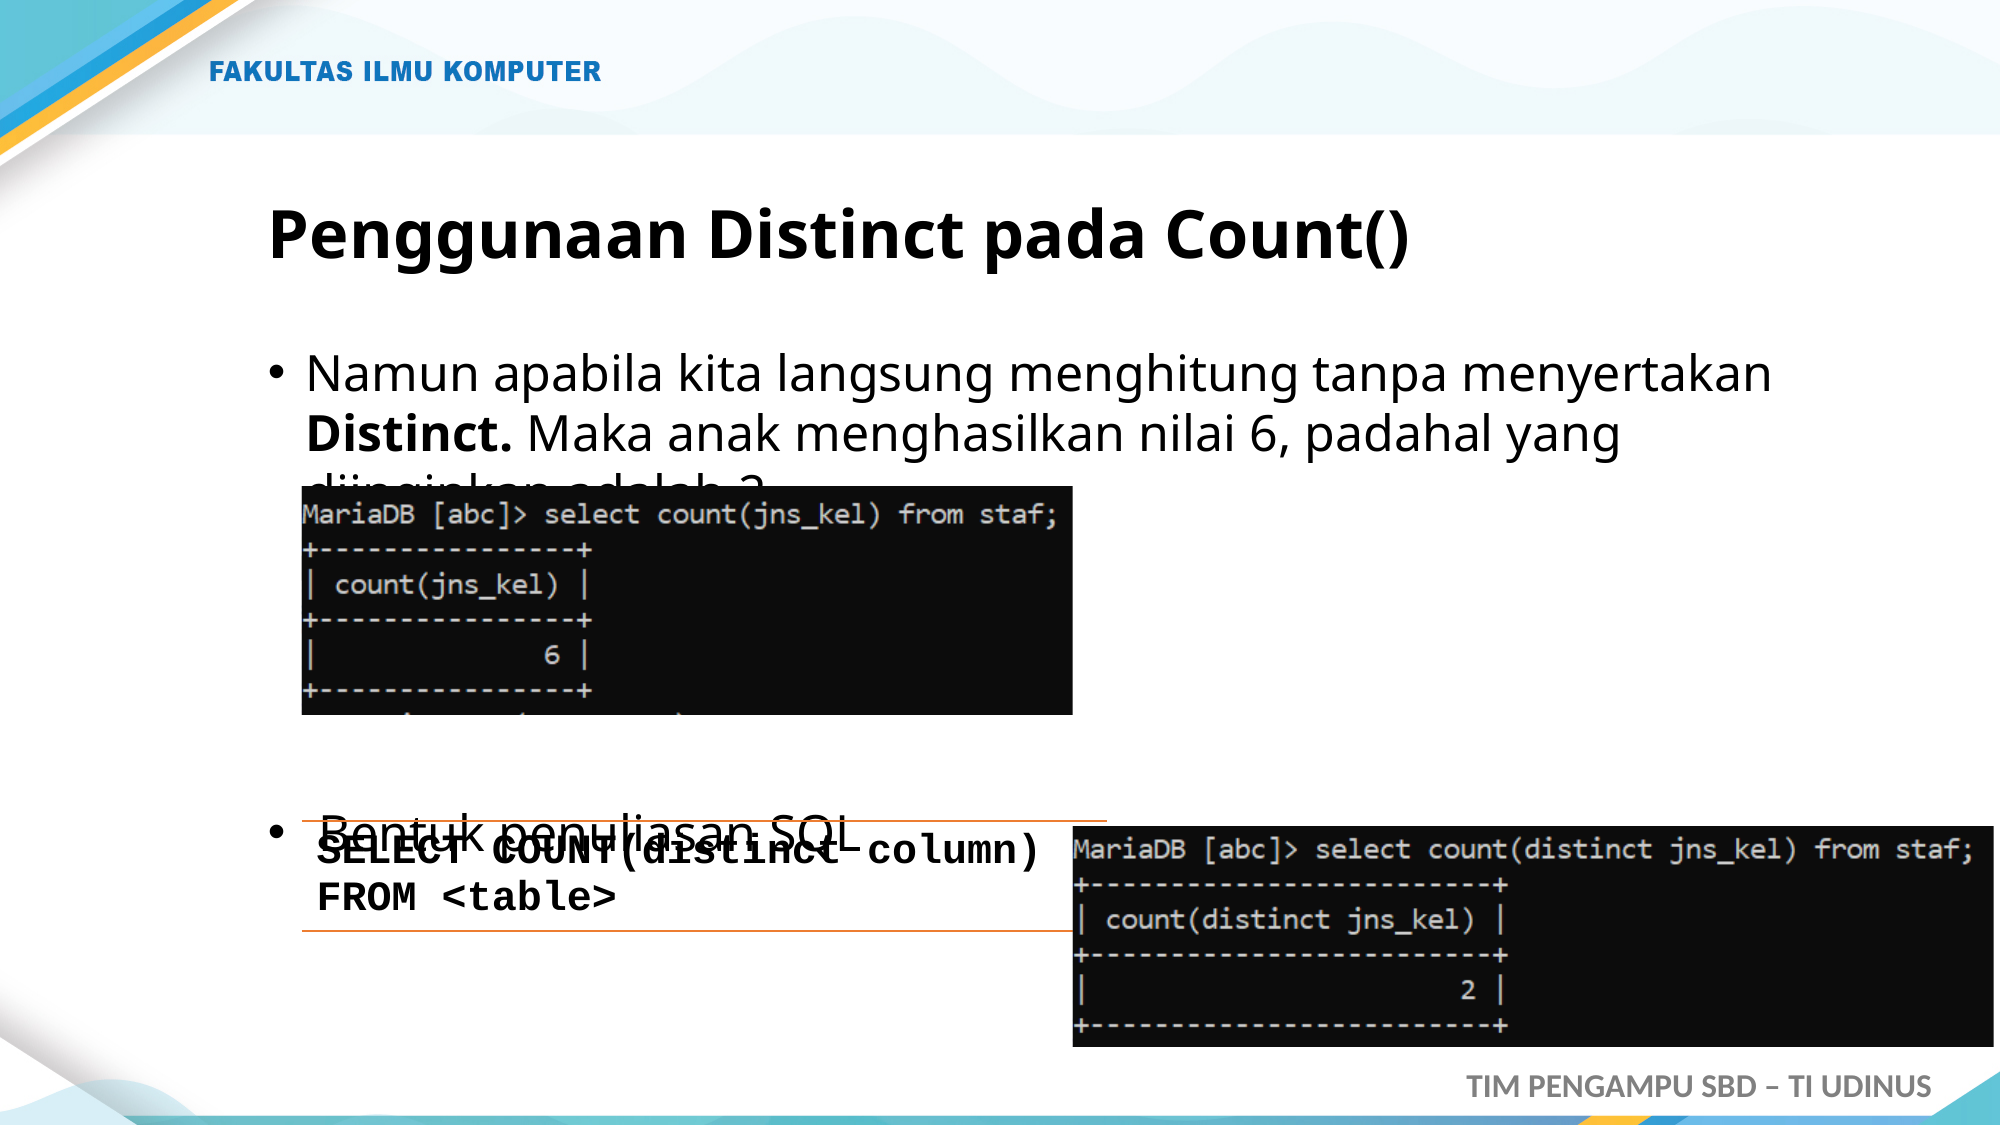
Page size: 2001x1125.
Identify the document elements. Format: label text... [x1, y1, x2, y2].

table_header SELECT COUNT(distinct column) FROM <table> [302, 822, 1107, 930]
picture [0, 0, 2000, 1125]
list Namun apabila kita langsung menghitung tanpa menyertakan Distinct. Maka anak menghasilkan nilai 6, padahal yang diinginkan adalah 2 Bentuk penuliasan SQL [252, 333, 1852, 1044]
title Penggunaan Distinct pada Count() [252, 170, 1852, 303]
